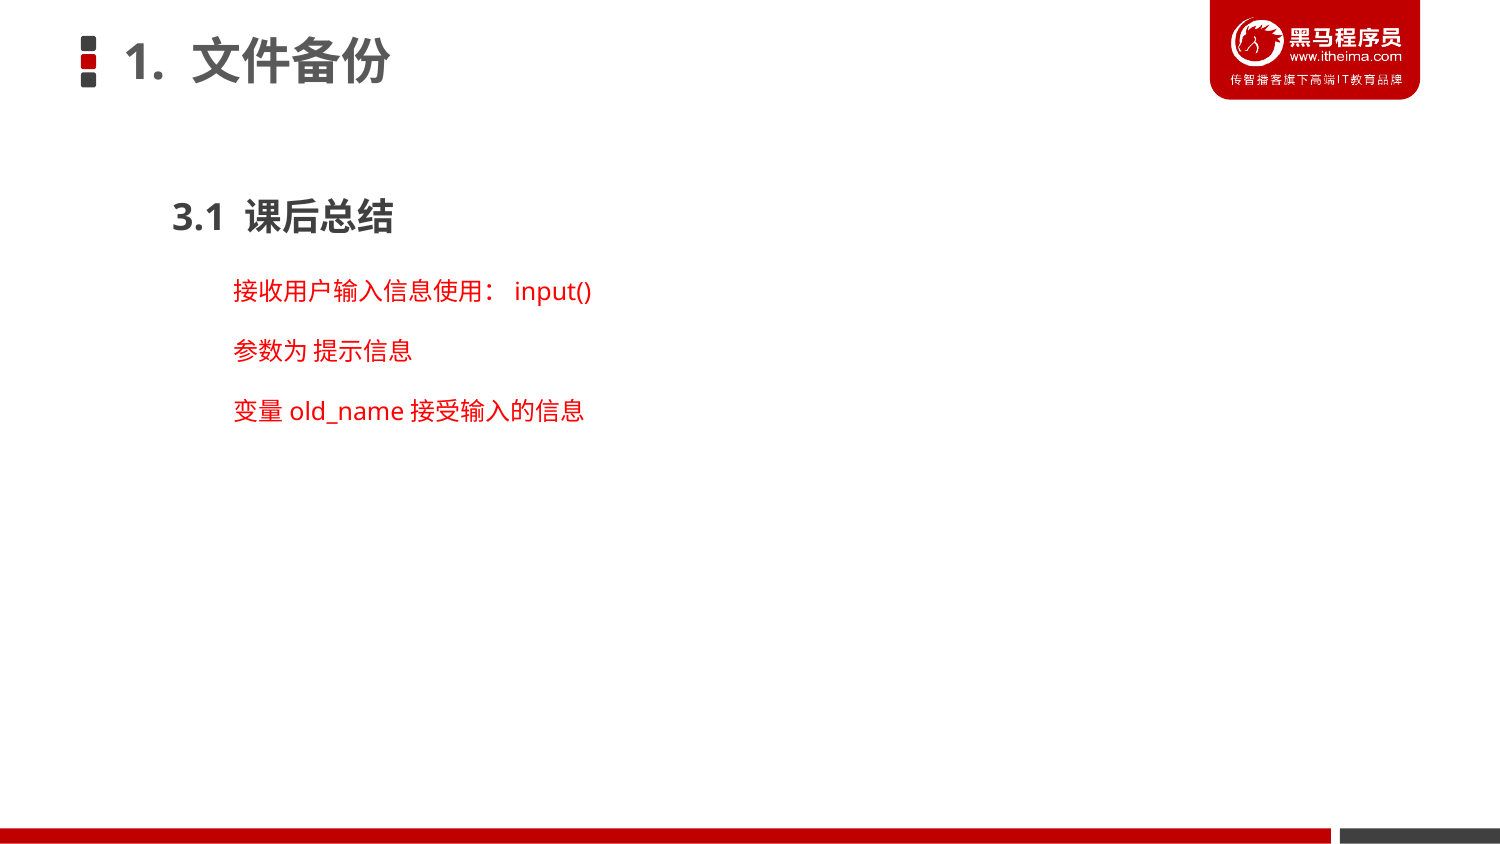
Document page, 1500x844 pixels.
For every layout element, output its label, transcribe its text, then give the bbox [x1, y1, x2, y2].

picture [1212, 8, 1421, 94]
text_box 接收用户输入信息使用：input() 参数为 提示信息 变量old_name接受输入的信息 [218, 268, 607, 459]
text_box 1. 文件备份 [112, 0, 996, 130]
text_box 3.1 课后总结 [147, 185, 725, 246]
